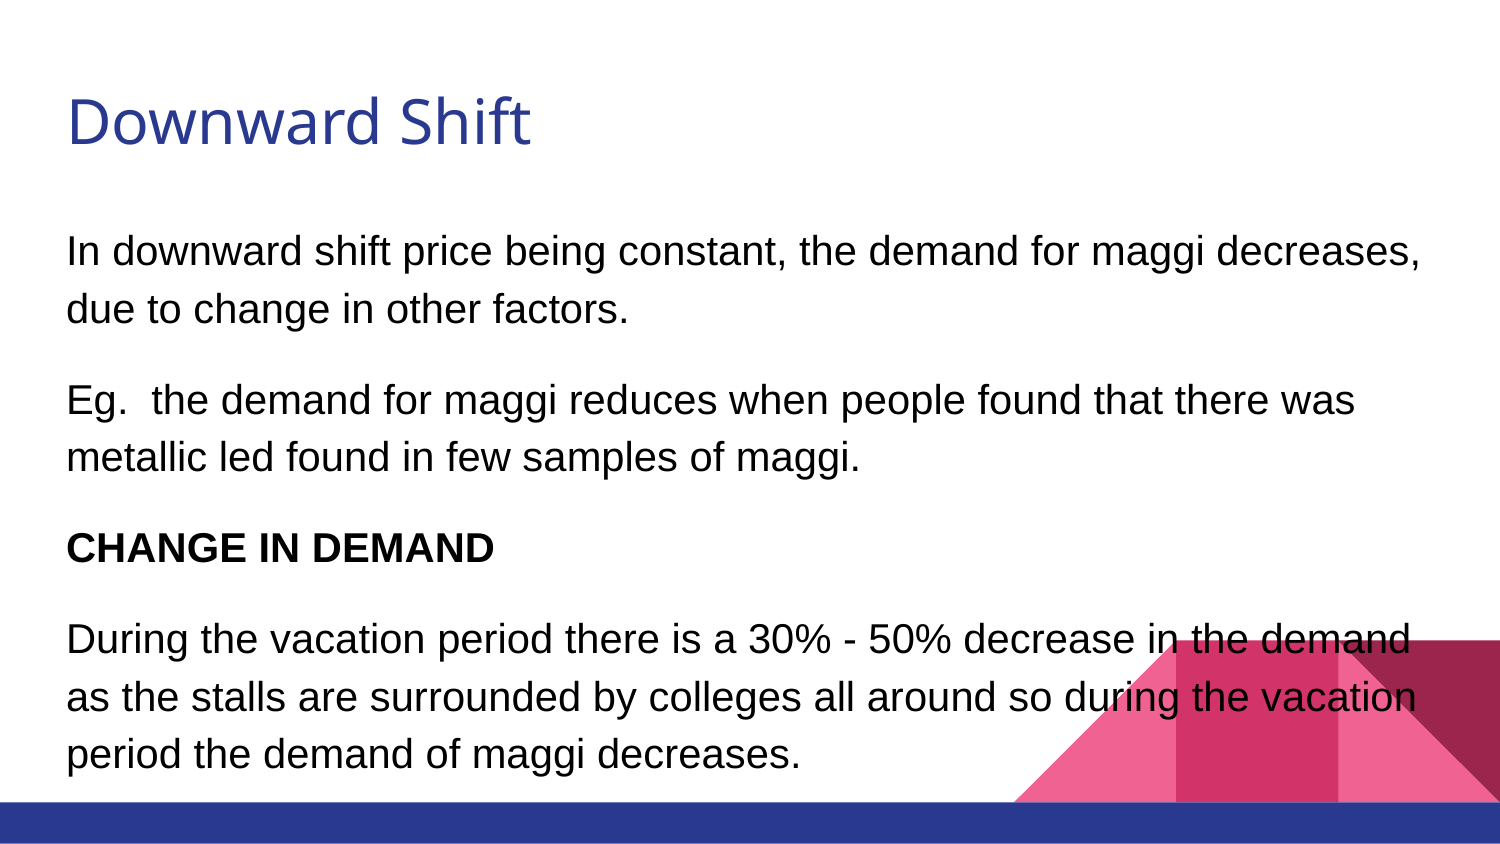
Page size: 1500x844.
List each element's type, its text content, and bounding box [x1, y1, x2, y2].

list In downward shift price being constant, the demand for maggi decreases, due to change in other factors. Eg. the demand for maggi reduces when people found that there was metallic led found in few samples of maggi. CHANGE IN DEMAND During the vacation period there is a 30% - 50% decrease in the demand as the stalls are surrounded by colleges all around so during the vacation period the demand of maggi decreases. [51, 201, 1449, 750]
title Downward Shift [51, 67, 1449, 167]
